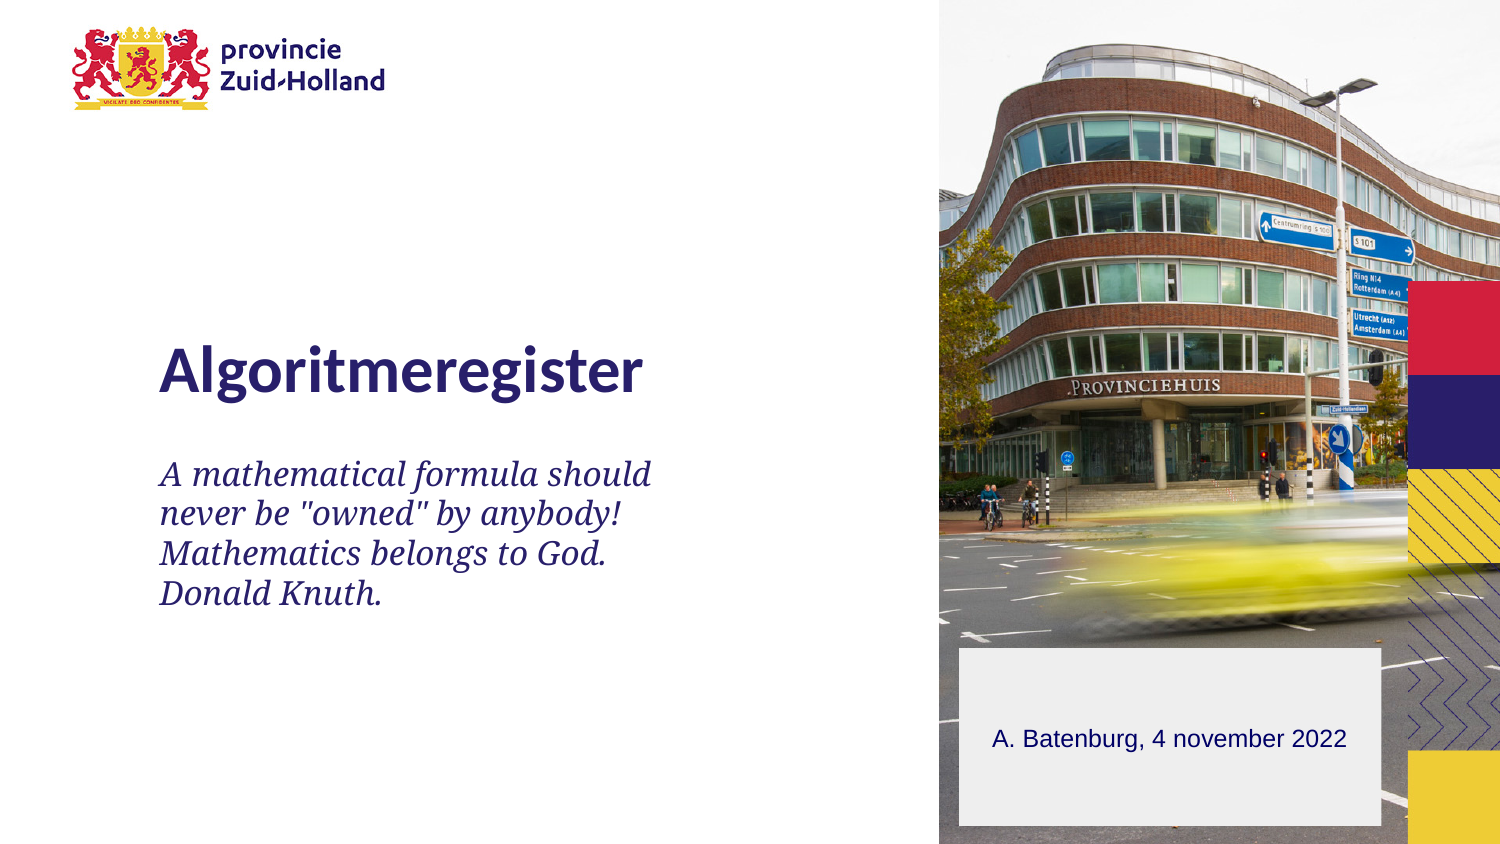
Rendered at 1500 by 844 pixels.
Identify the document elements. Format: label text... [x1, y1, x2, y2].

text_box A. Batenburg, 4 november 2022 [958, 647, 1382, 827]
subtitle A mathematical formula should never be "owned" by anybody! Mathematics belongs to God. Donald Knuth. [144, 445, 727, 628]
picture [0, 0, 1500, 844]
title Algoritmeregister [144, 317, 903, 414]
